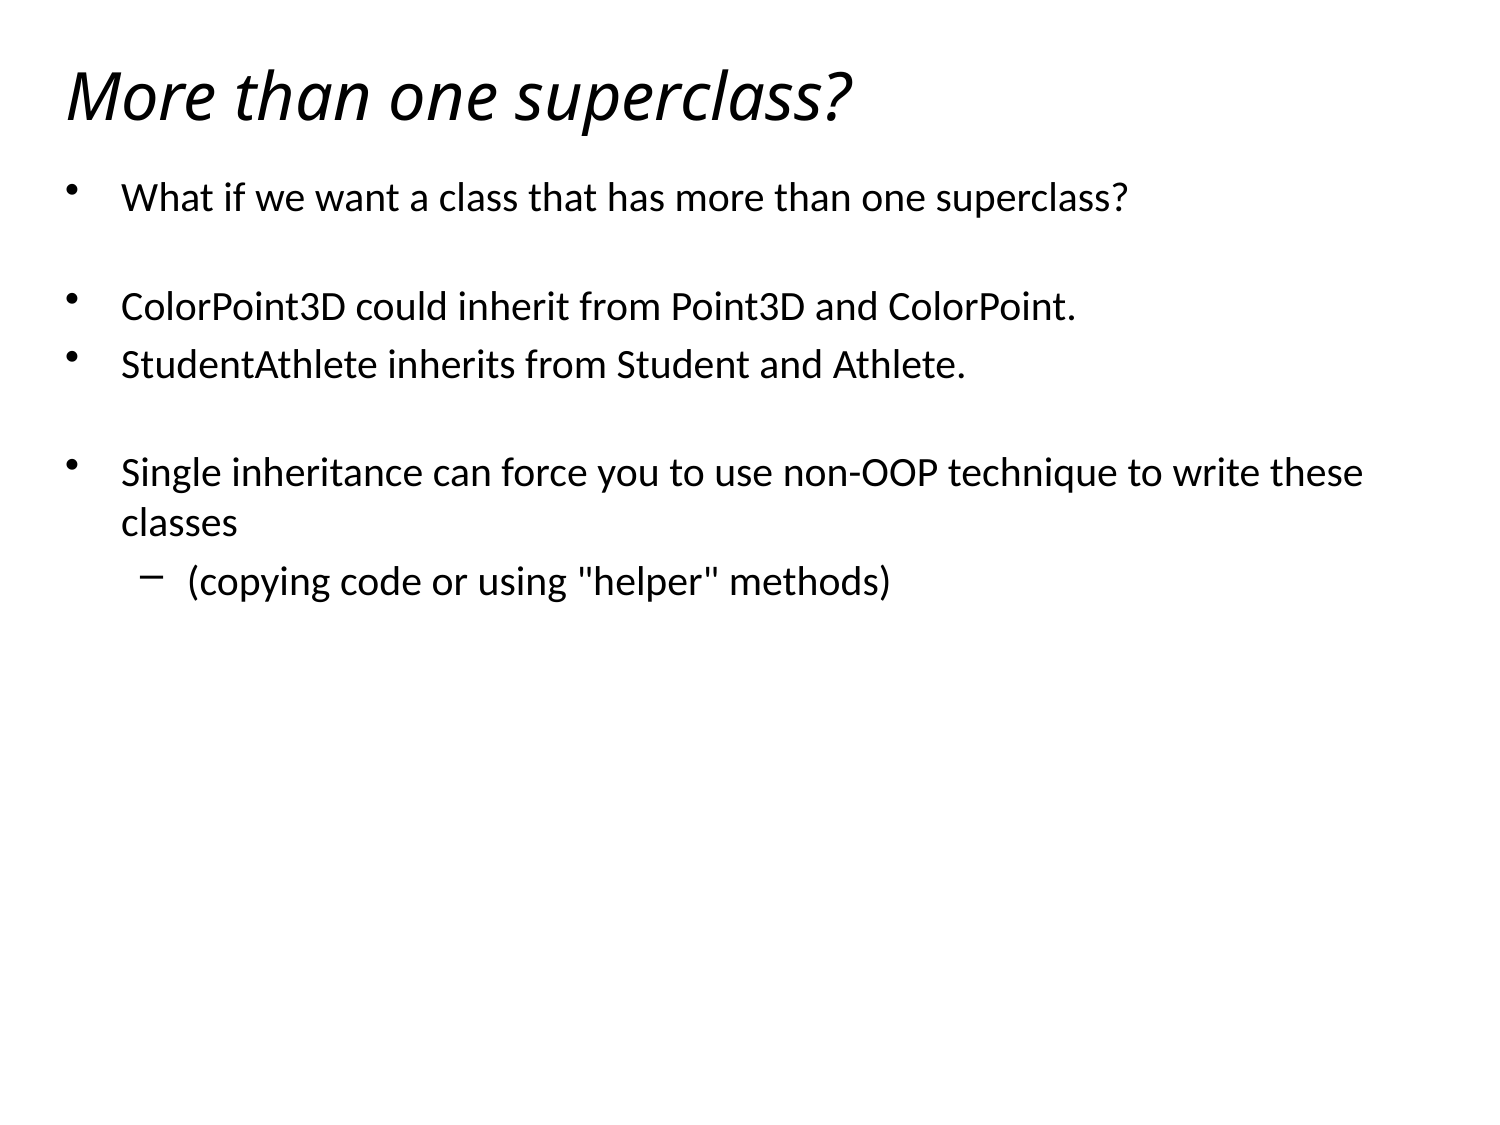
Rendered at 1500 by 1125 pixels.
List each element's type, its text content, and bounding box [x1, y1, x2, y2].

title More than one superclass? [49, 49, 1451, 138]
list What if we want a class that has more than one superclass? ColorPoint3D could inherit from Point3D and ColorPoint. StudentAthlete inherits from Student and Athlete. Single inheritance can force you to use non-OOP technique to write these classes (copying code or using "helper" methods) [49, 162, 1451, 1001]
